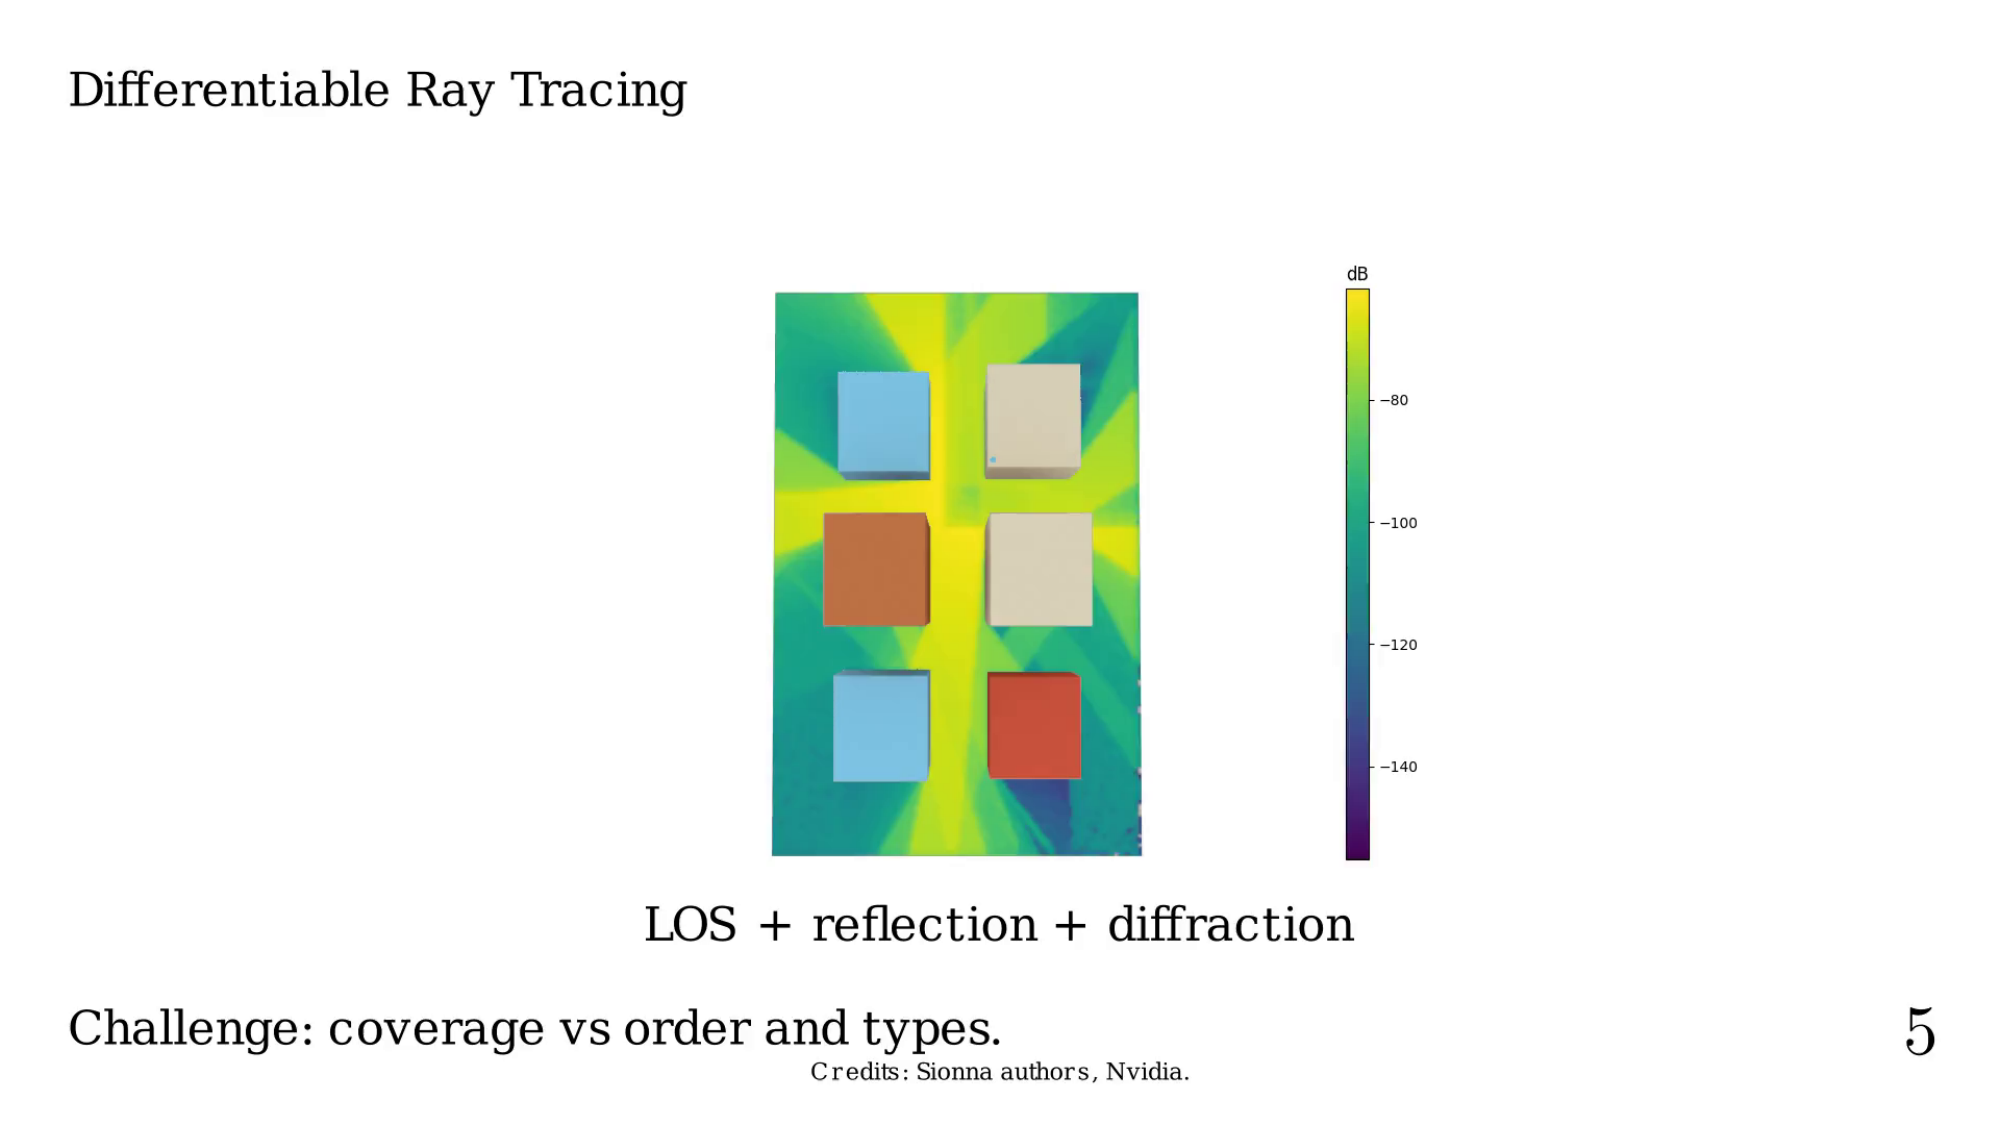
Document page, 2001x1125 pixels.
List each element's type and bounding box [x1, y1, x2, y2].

text_box [0, 0, 2000, 1125]
